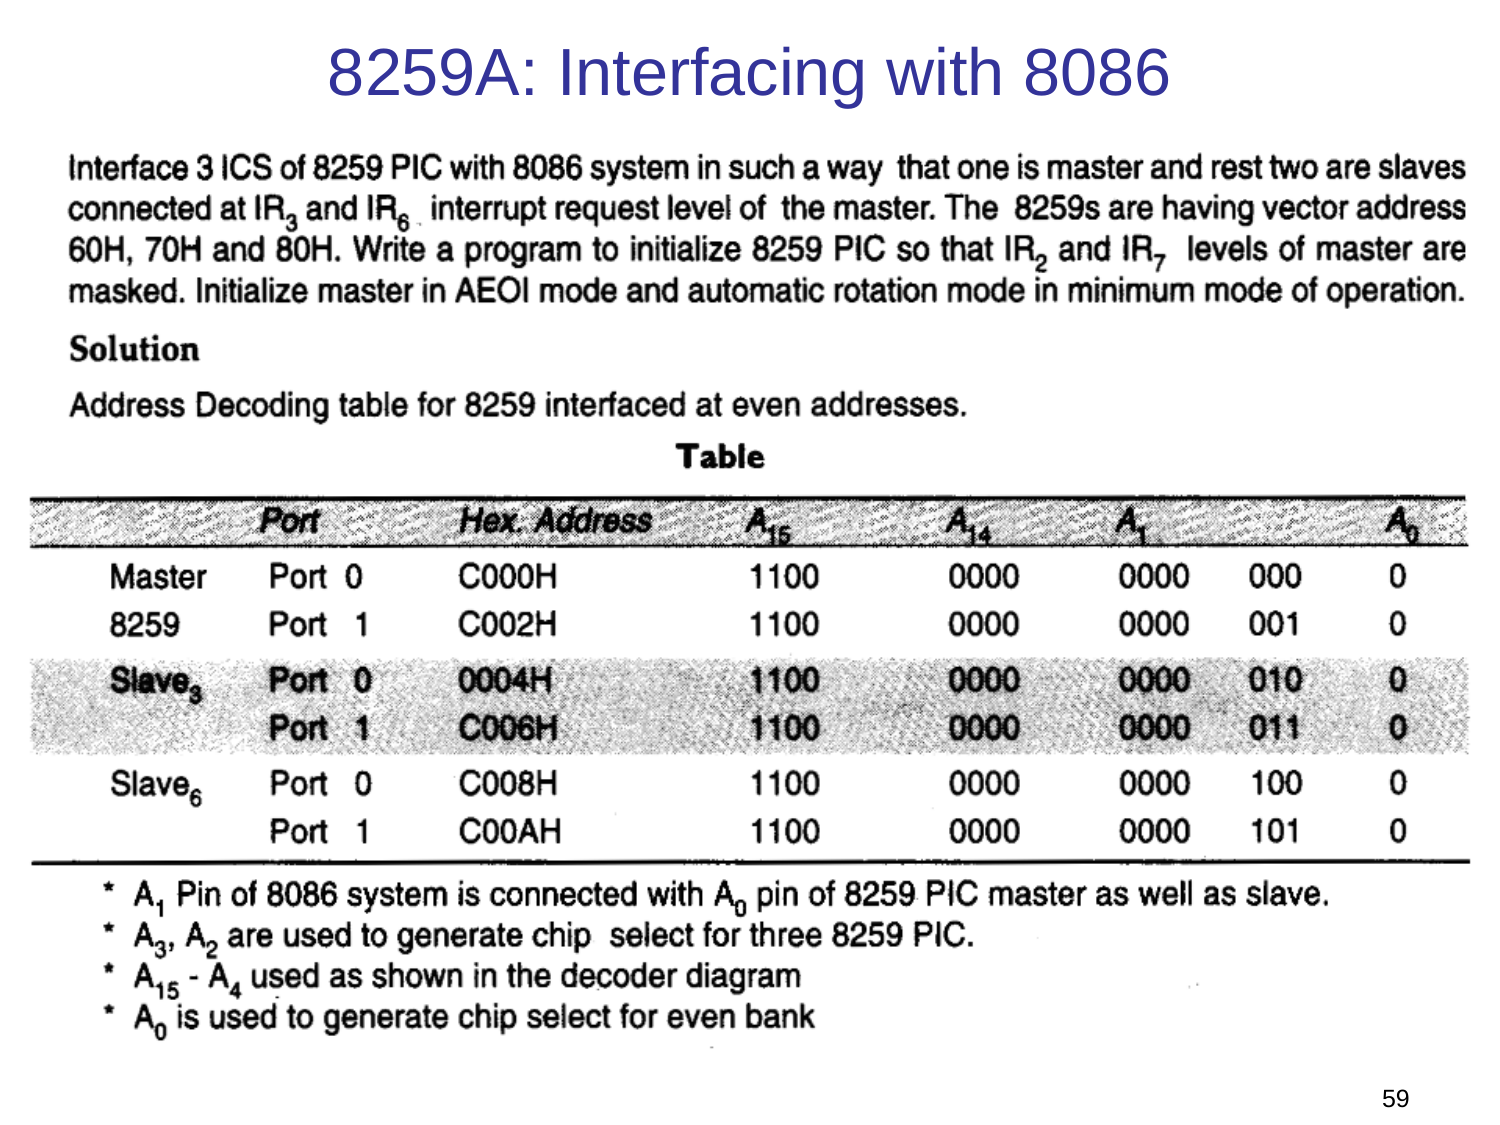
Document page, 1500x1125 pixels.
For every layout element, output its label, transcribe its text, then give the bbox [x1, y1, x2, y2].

slide_number 59 [1074, 1074, 1426, 1103]
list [24, 137, 1476, 1051]
title 8259A: Interfacing with 8086 [24, 12, 1476, 126]
